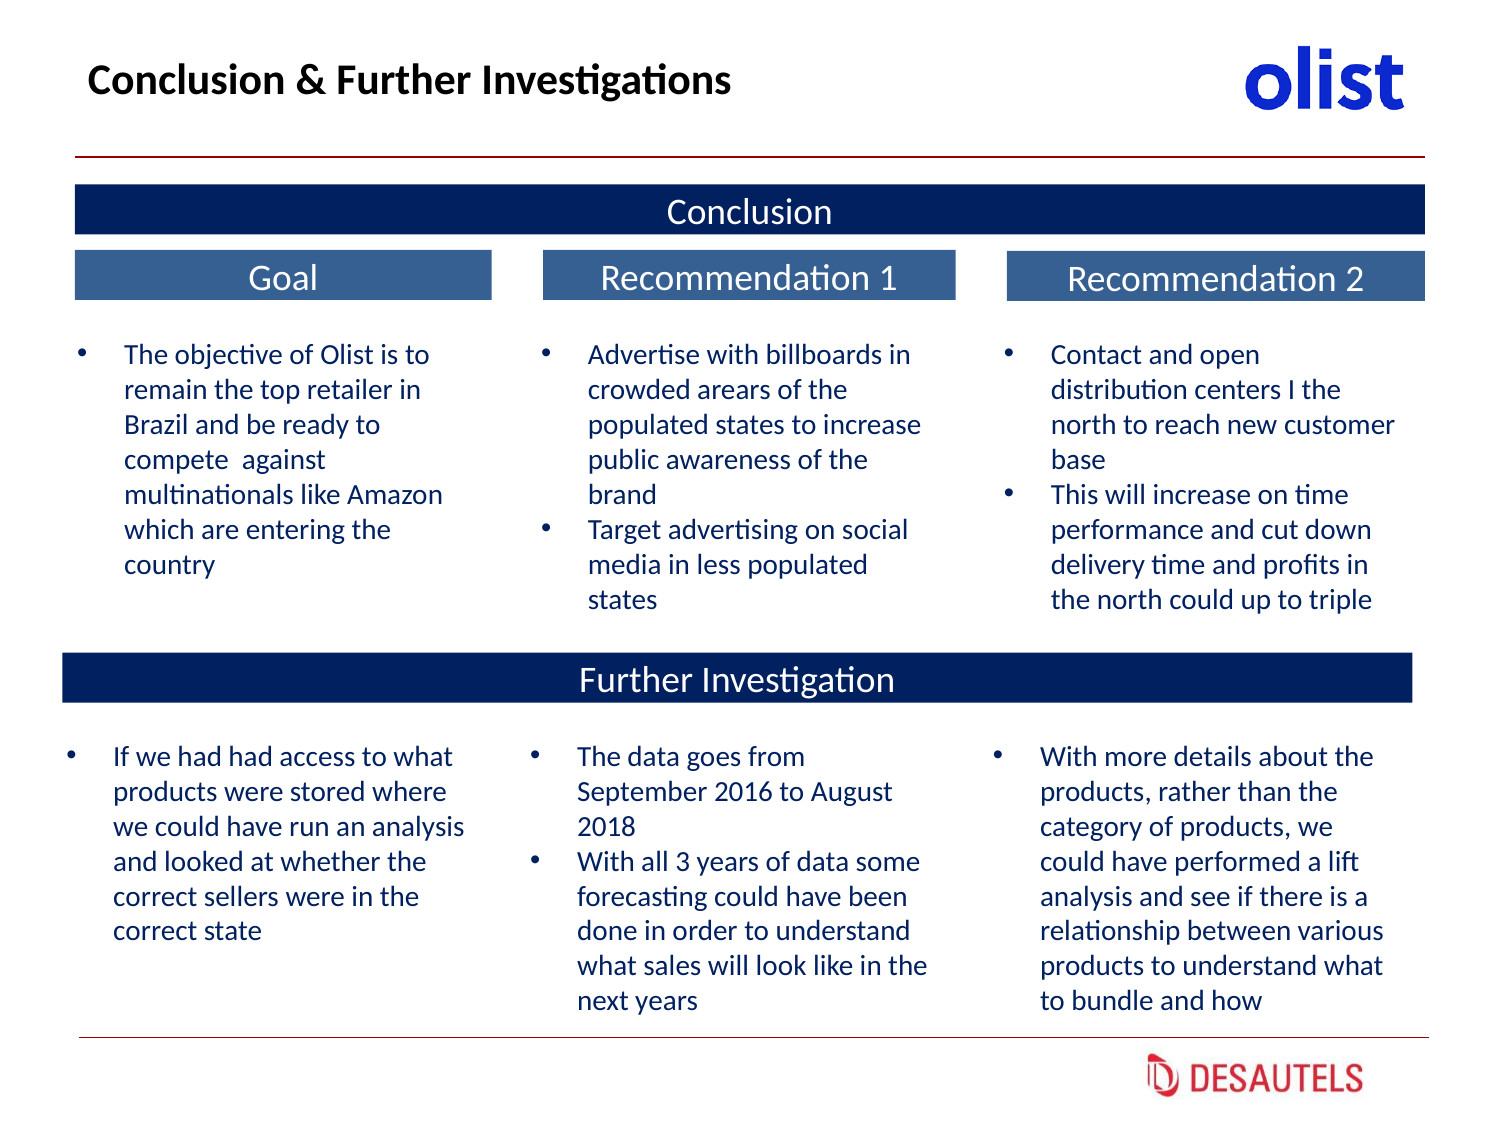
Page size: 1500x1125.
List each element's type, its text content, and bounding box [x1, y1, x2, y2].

text_box The data goes from September 2016 to August 2018 With all 3 years of data some forecasting could have been done in order to understand what sales will look like in the next years [515, 729, 945, 1024]
text_box If we had had access to what products were stored where we could have run an analysis and looked at whether the correct sellers were in the correct state [51, 729, 481, 955]
text_box With more details about the products, rather than the category of products, we could have performed a lift analysis and see if there is a relationship between various products to understand what to bundle and how [978, 729, 1408, 1024]
picture [1224, 0, 1425, 156]
text_box Goal [73, 248, 494, 302]
text_box Advertise with billboards in crowded arears of the populated states to increase public awareness of the brand Target advertising on social media in less populated states [526, 327, 956, 623]
picture [1141, 1046, 1364, 1100]
text_box Recommendation 2 [1005, 249, 1427, 303]
text_box Conclusion [73, 182, 1427, 237]
text_box Further Investigation [60, 651, 1414, 705]
text_box The objective of Olist is to remain the top retailer in Brazil and be ready to compete against multinationals like Amazon which are entering the country [62, 327, 492, 588]
text_box Recommendation 1 [541, 248, 958, 302]
title Conclusion & Further Investigations [87, 50, 788, 182]
text_box Contact and open distribution centers I the north to reach new customer base This will increase on time performance and cut down delivery time and profits in the north could up to triple [989, 327, 1419, 623]
